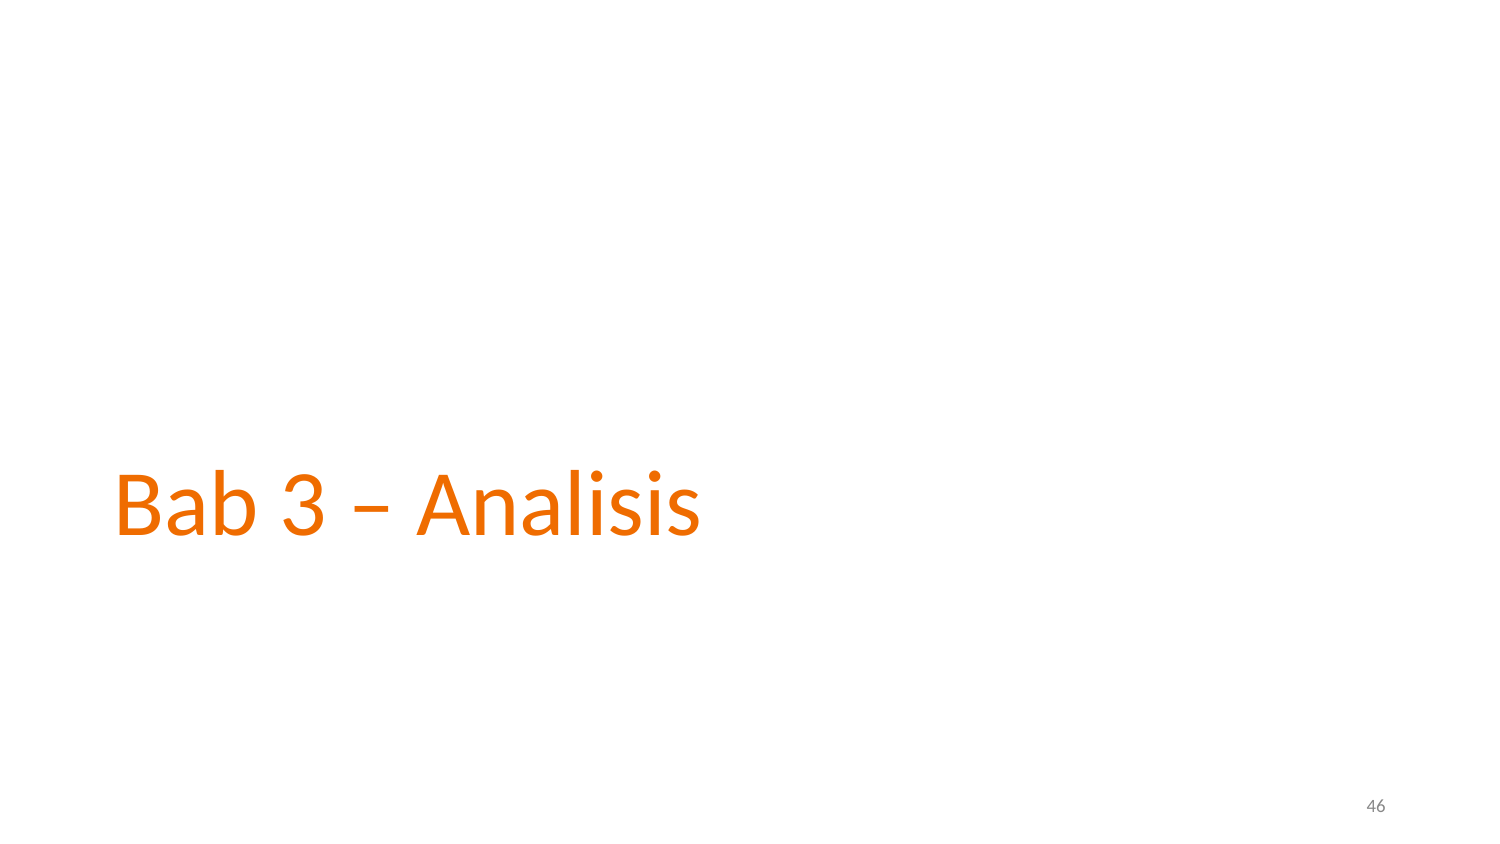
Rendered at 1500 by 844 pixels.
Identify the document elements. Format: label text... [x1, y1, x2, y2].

slide_number 46 [1059, 782, 1397, 827]
title Bab 3 – Analisis [102, 210, 1397, 562]
